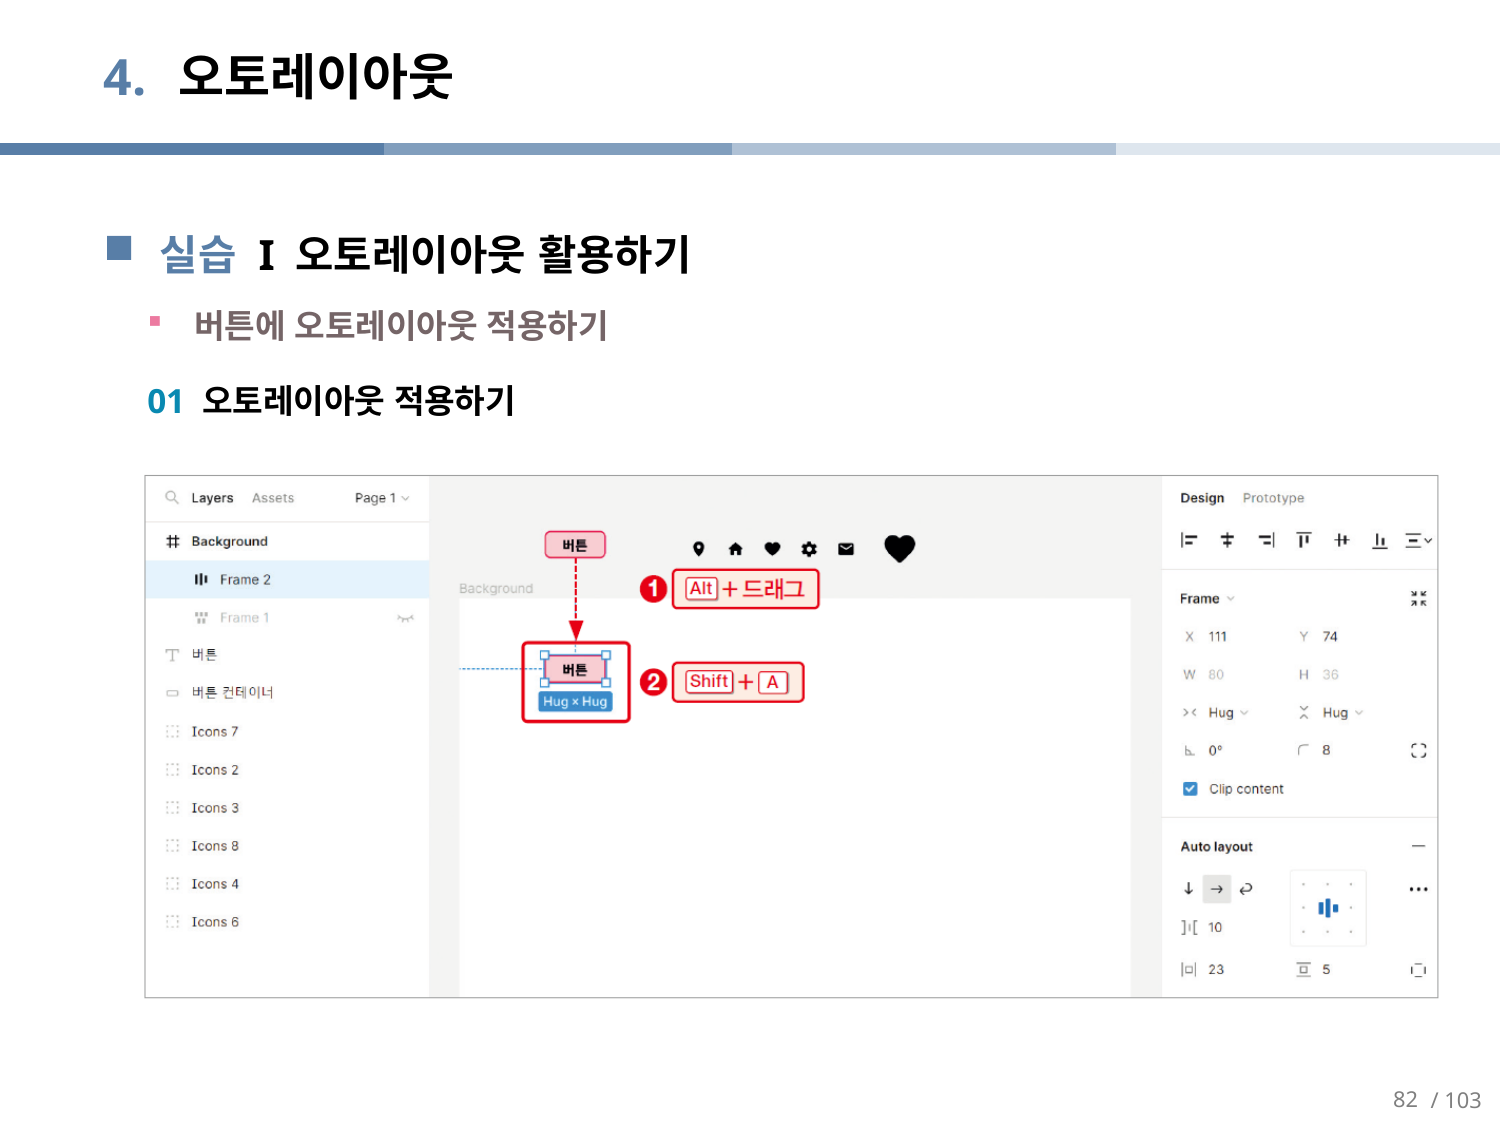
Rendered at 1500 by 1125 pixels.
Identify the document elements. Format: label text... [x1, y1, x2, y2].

picture [135, 455, 1449, 1012]
title 오토레이아웃 [88, 30, 1211, 121]
list 실습 I 오토레이아웃 활용하기 버튼에 오토레이아웃 적용하기 01 오토레이아웃 적용하기 [88, 196, 1400, 1083]
